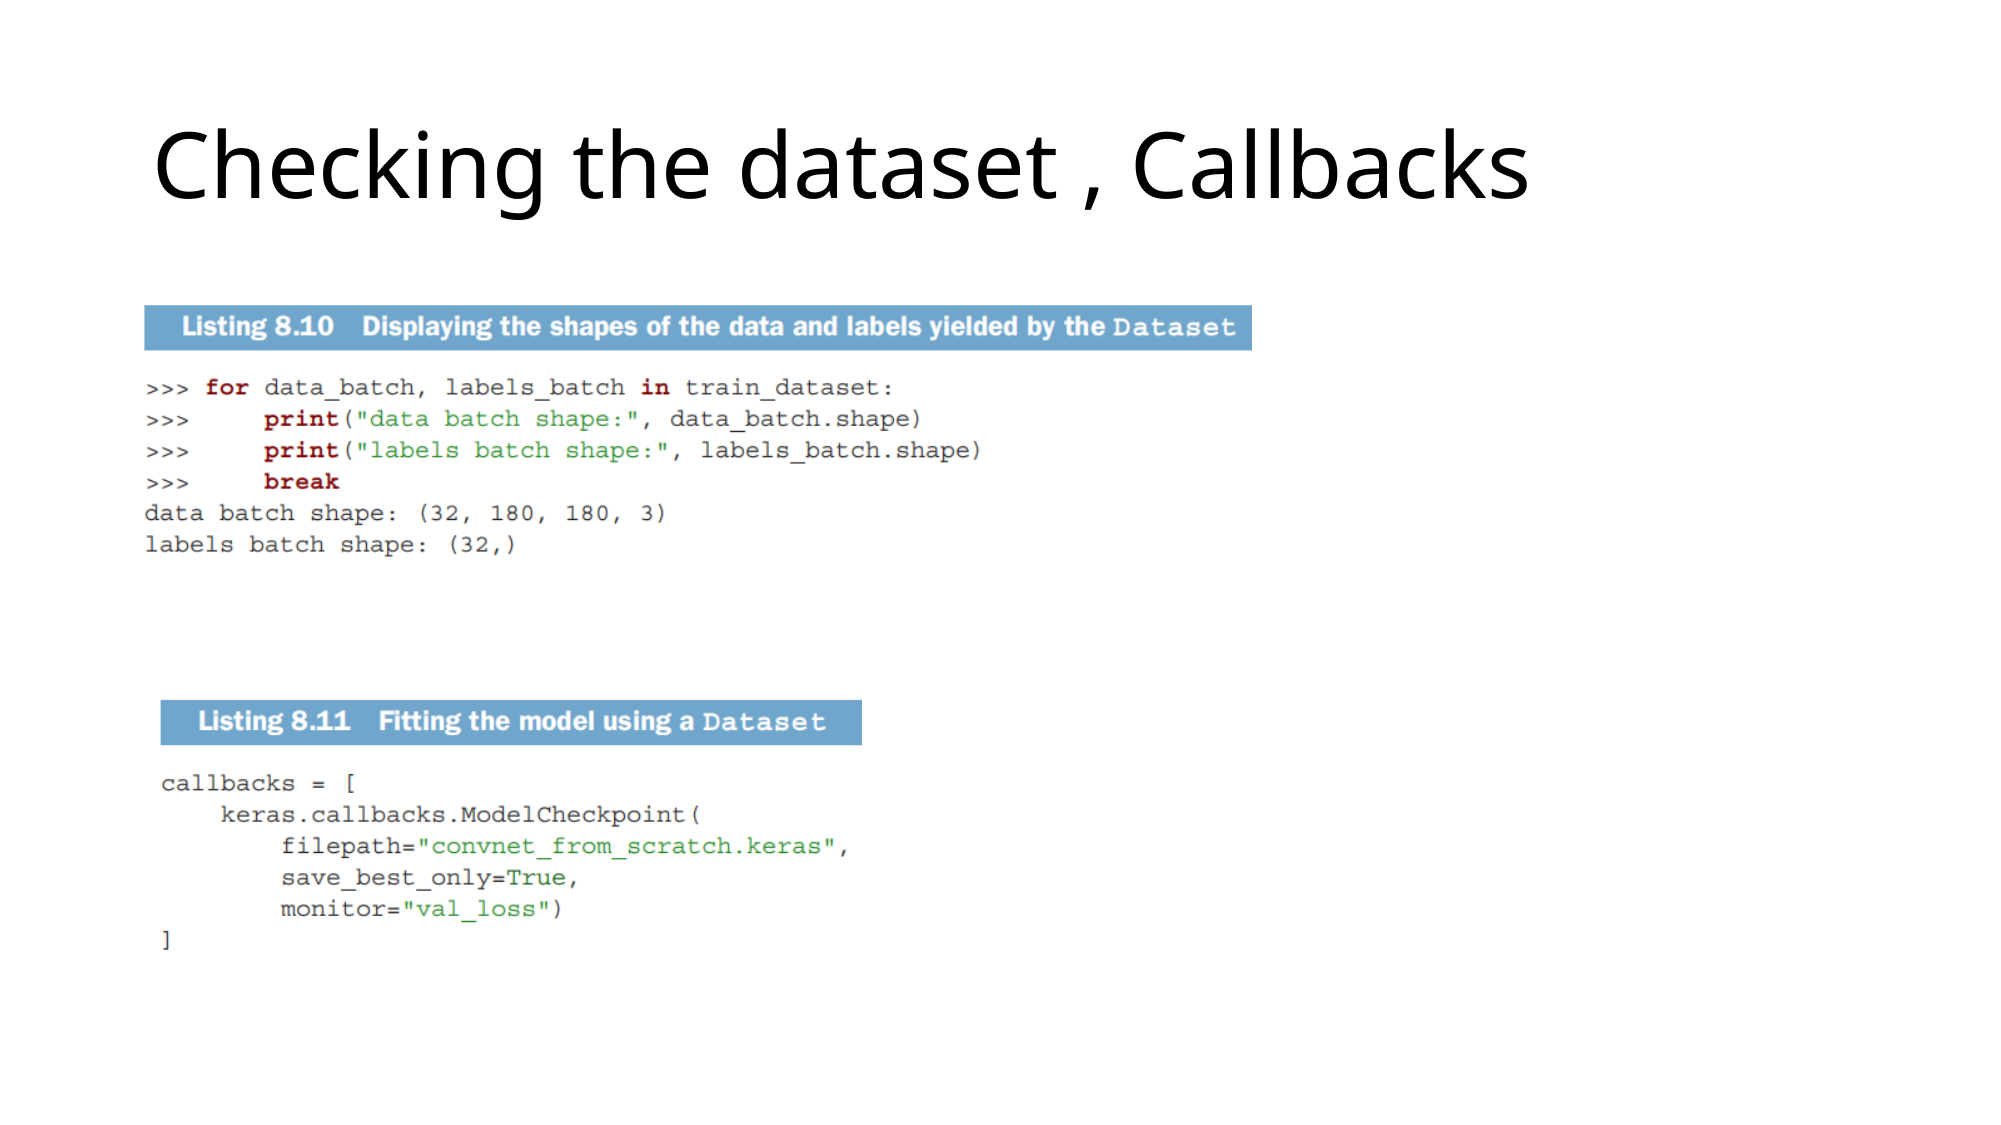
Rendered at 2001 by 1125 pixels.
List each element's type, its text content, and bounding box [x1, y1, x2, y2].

title Checking the dataset , Callbacks [137, 59, 1863, 278]
picture [137, 680, 862, 970]
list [137, 294, 1252, 563]
